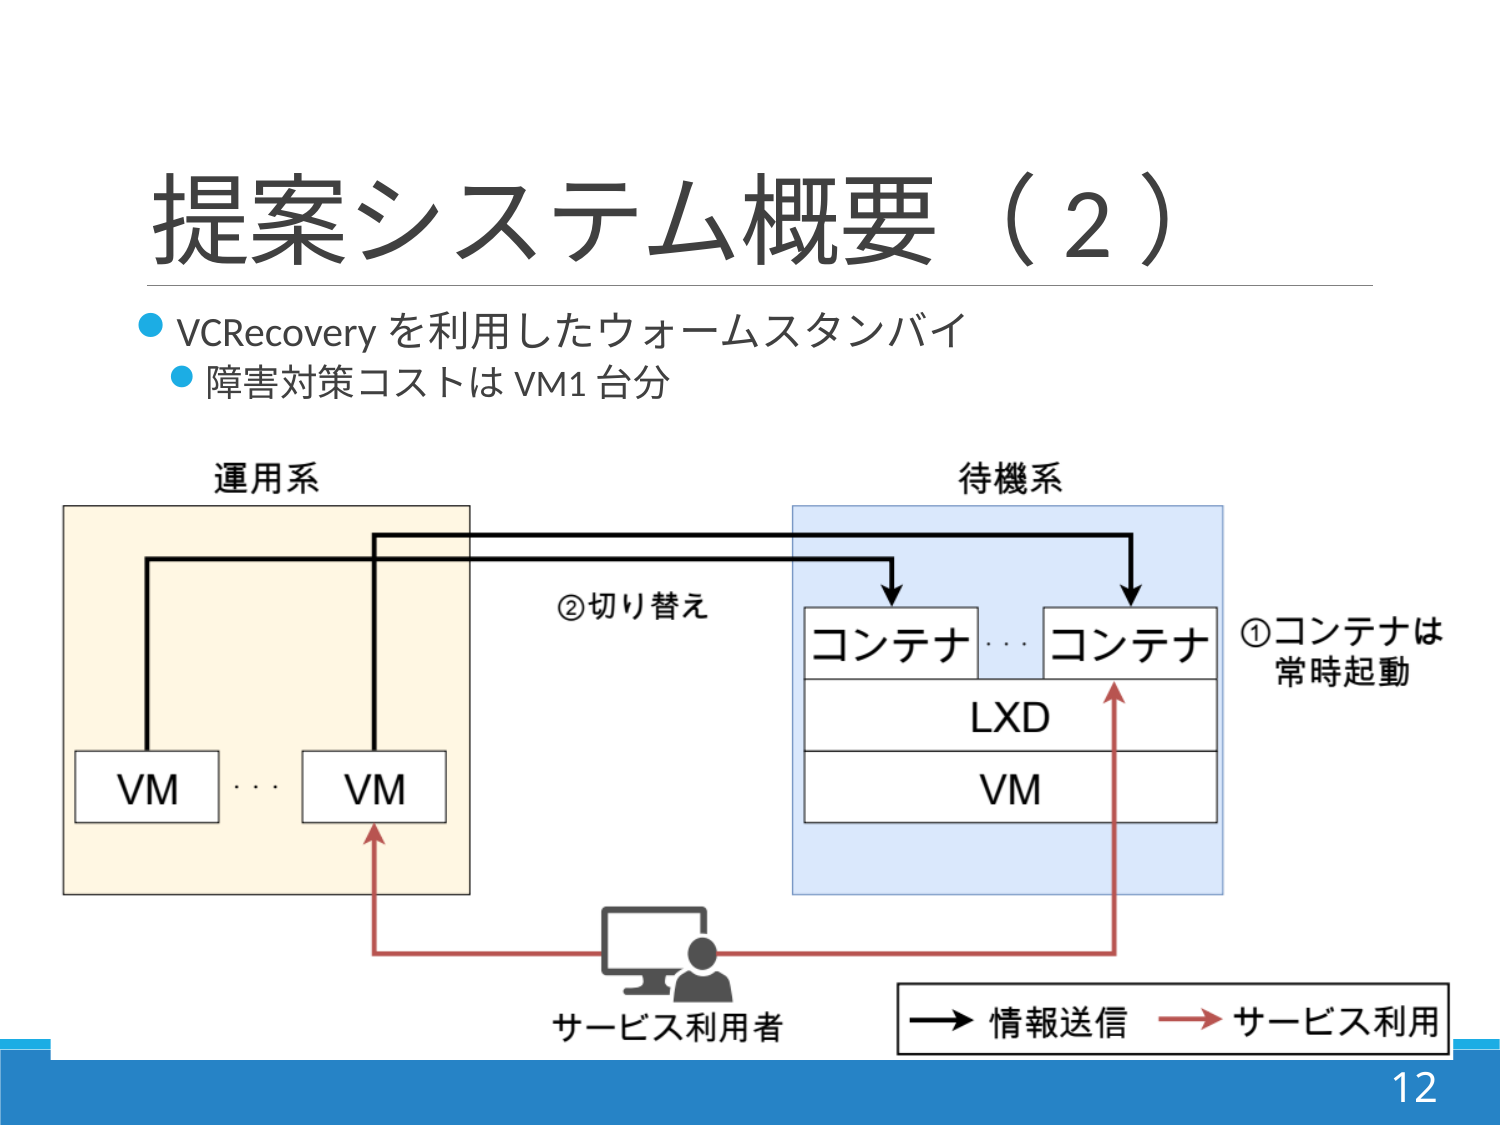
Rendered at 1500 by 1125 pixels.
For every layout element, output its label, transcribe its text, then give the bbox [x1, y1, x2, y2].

picture [50, 445, 1454, 1061]
slide_number 12 [1291, 1068, 1454, 1120]
list VCRecoveryを利用したウォームスタンバイ 障害対策コストはVM1台分 [135, 302, 1373, 442]
title 提案システム概要（2） [135, 47, 1373, 285]
